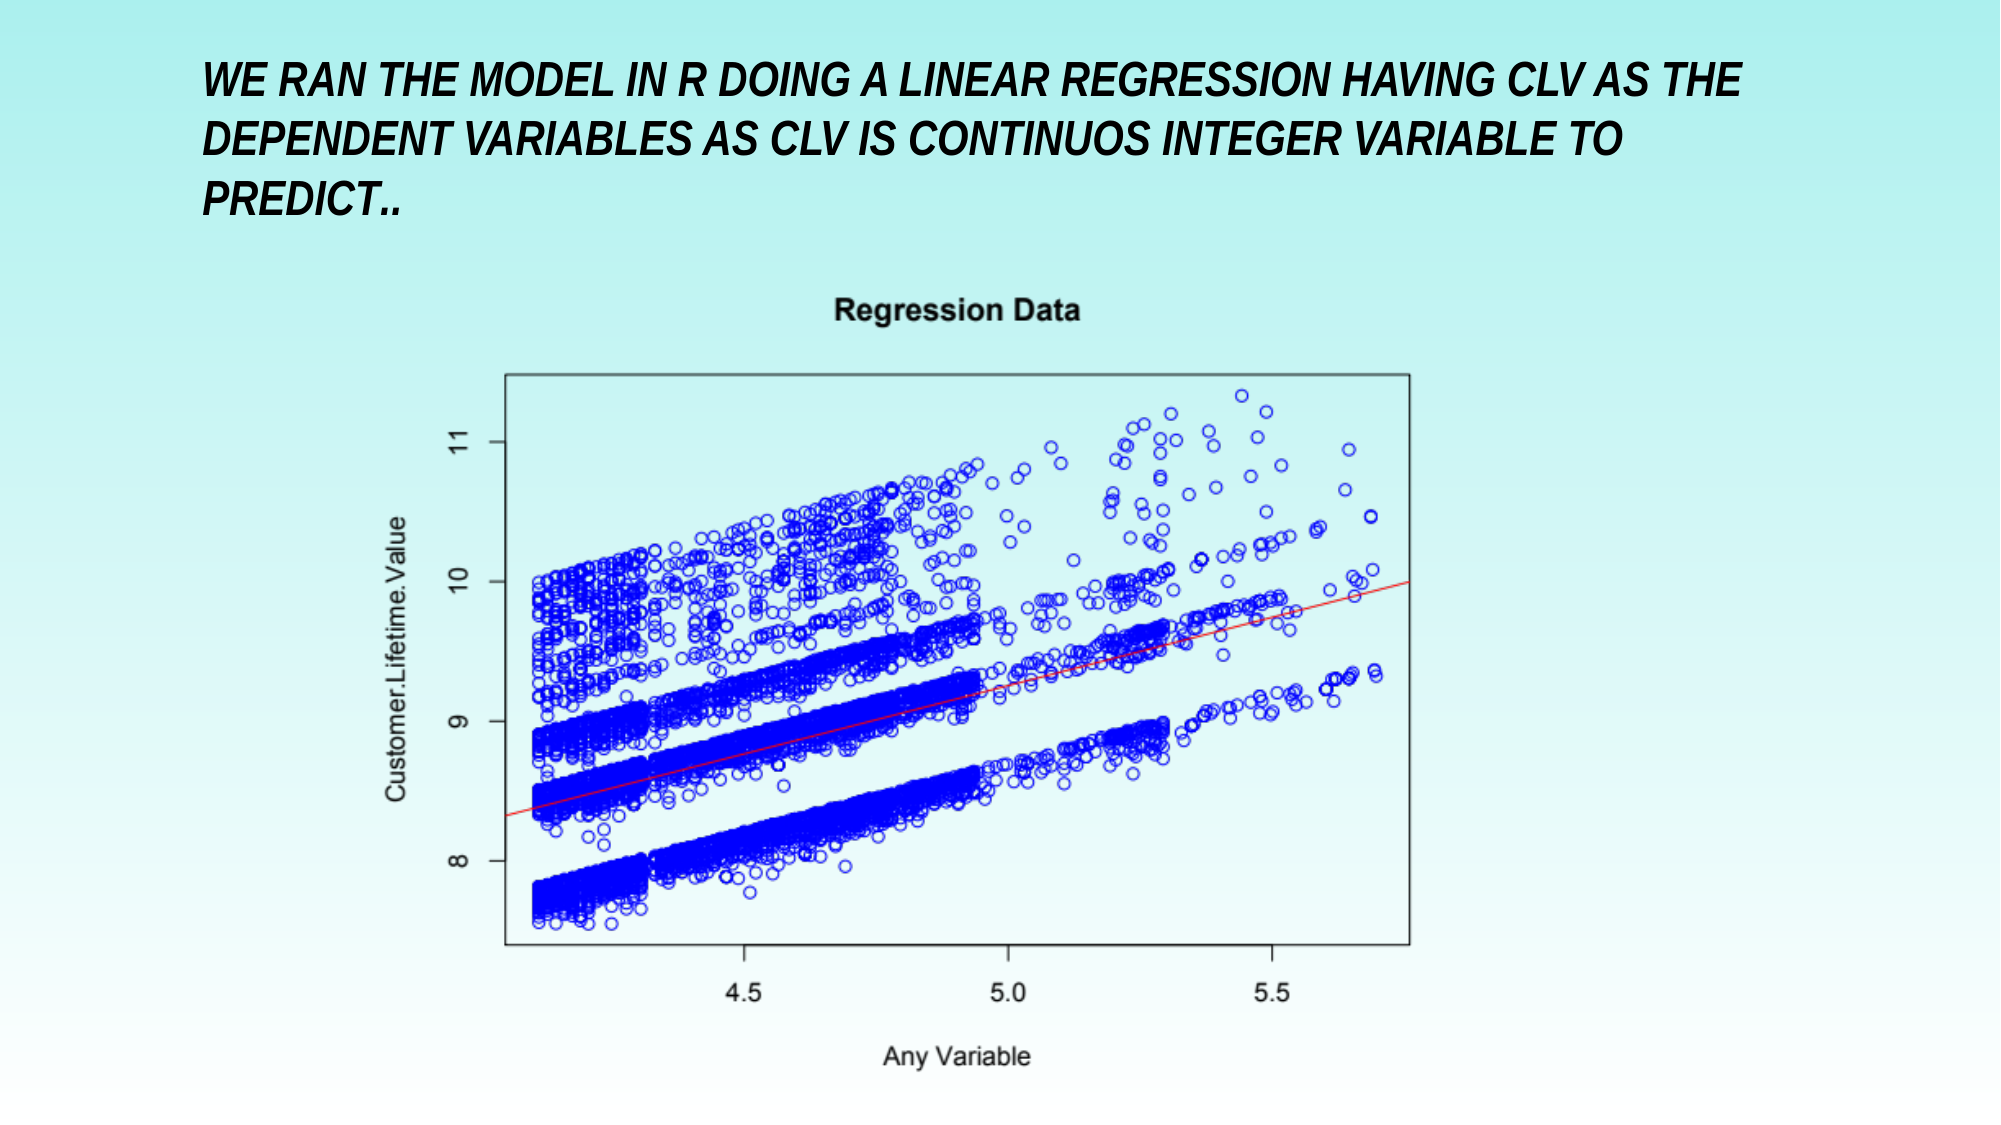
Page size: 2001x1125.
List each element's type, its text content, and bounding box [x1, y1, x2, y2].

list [381, 252, 1475, 1097]
title We ran the model in r doing a linear regression having clv as the dependent variables as clv is continuos integer variable to predict.. [187, 39, 1813, 352]
